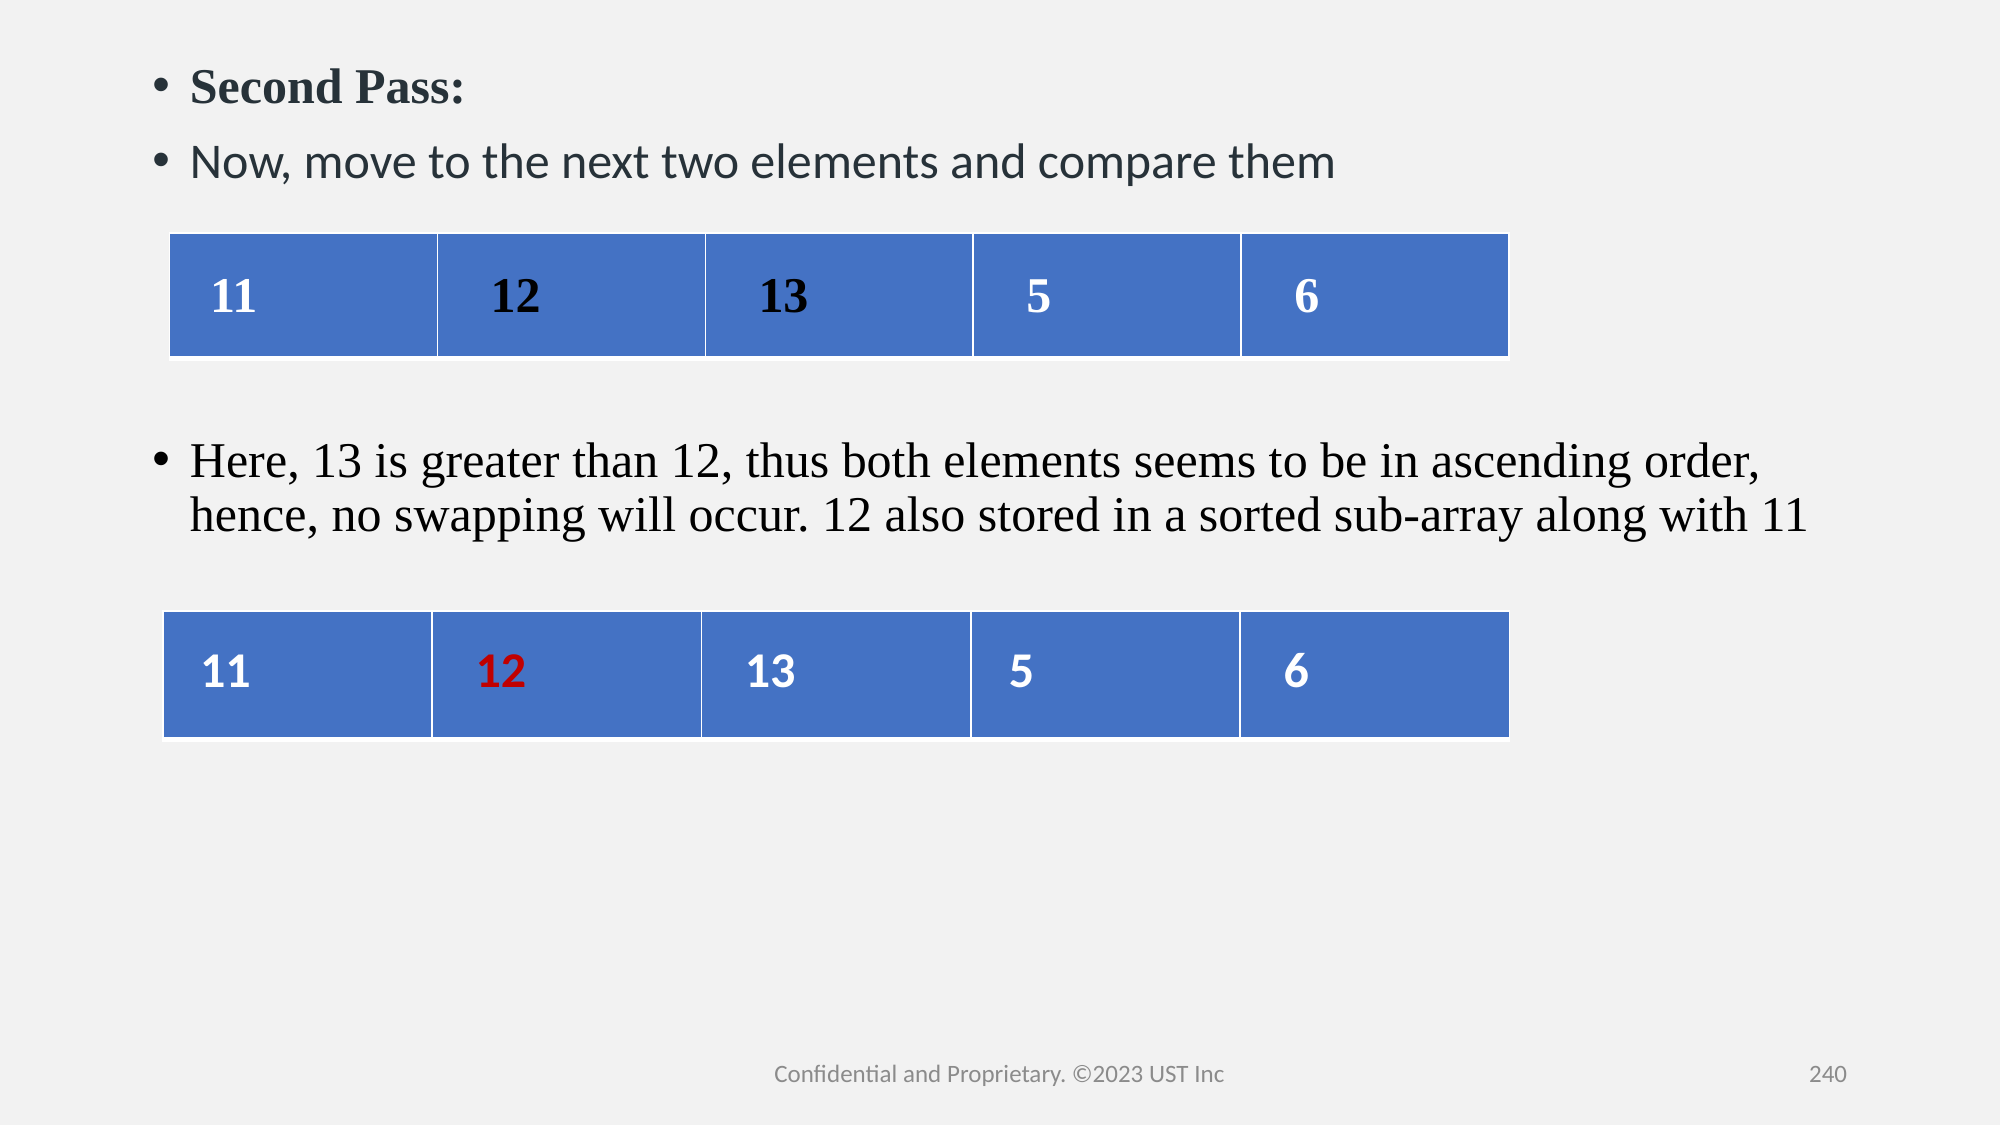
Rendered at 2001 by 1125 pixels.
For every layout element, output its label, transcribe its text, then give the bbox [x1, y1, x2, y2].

table_header 12 [438, 234, 705, 356]
table_header 13 ​ [702, 612, 970, 737]
table_header 13 [706, 234, 972, 356]
slide_number 240 [1412, 1042, 1863, 1103]
table_header 12 ​ [433, 612, 701, 737]
table_header 5 [974, 234, 1240, 356]
list Second Pass: Now, move to the next two elements and compare them Here, 13 is greater than 12, thus both elements seems to be in ascending order, hence, no swapping will occur. 12 also stored in a sorted sub-array along with 11 [137, 52, 1863, 1065]
table_header 6 [1242, 234, 1508, 356]
table_header 11 [170, 234, 437, 356]
table_header 11 ​ [164, 612, 431, 737]
table_header 5 ​ [972, 612, 1239, 737]
table_header 6 ​ [1241, 612, 1509, 737]
footer Confidential and Proprietary. ©2023 UST Inc [662, 1042, 1338, 1103]
